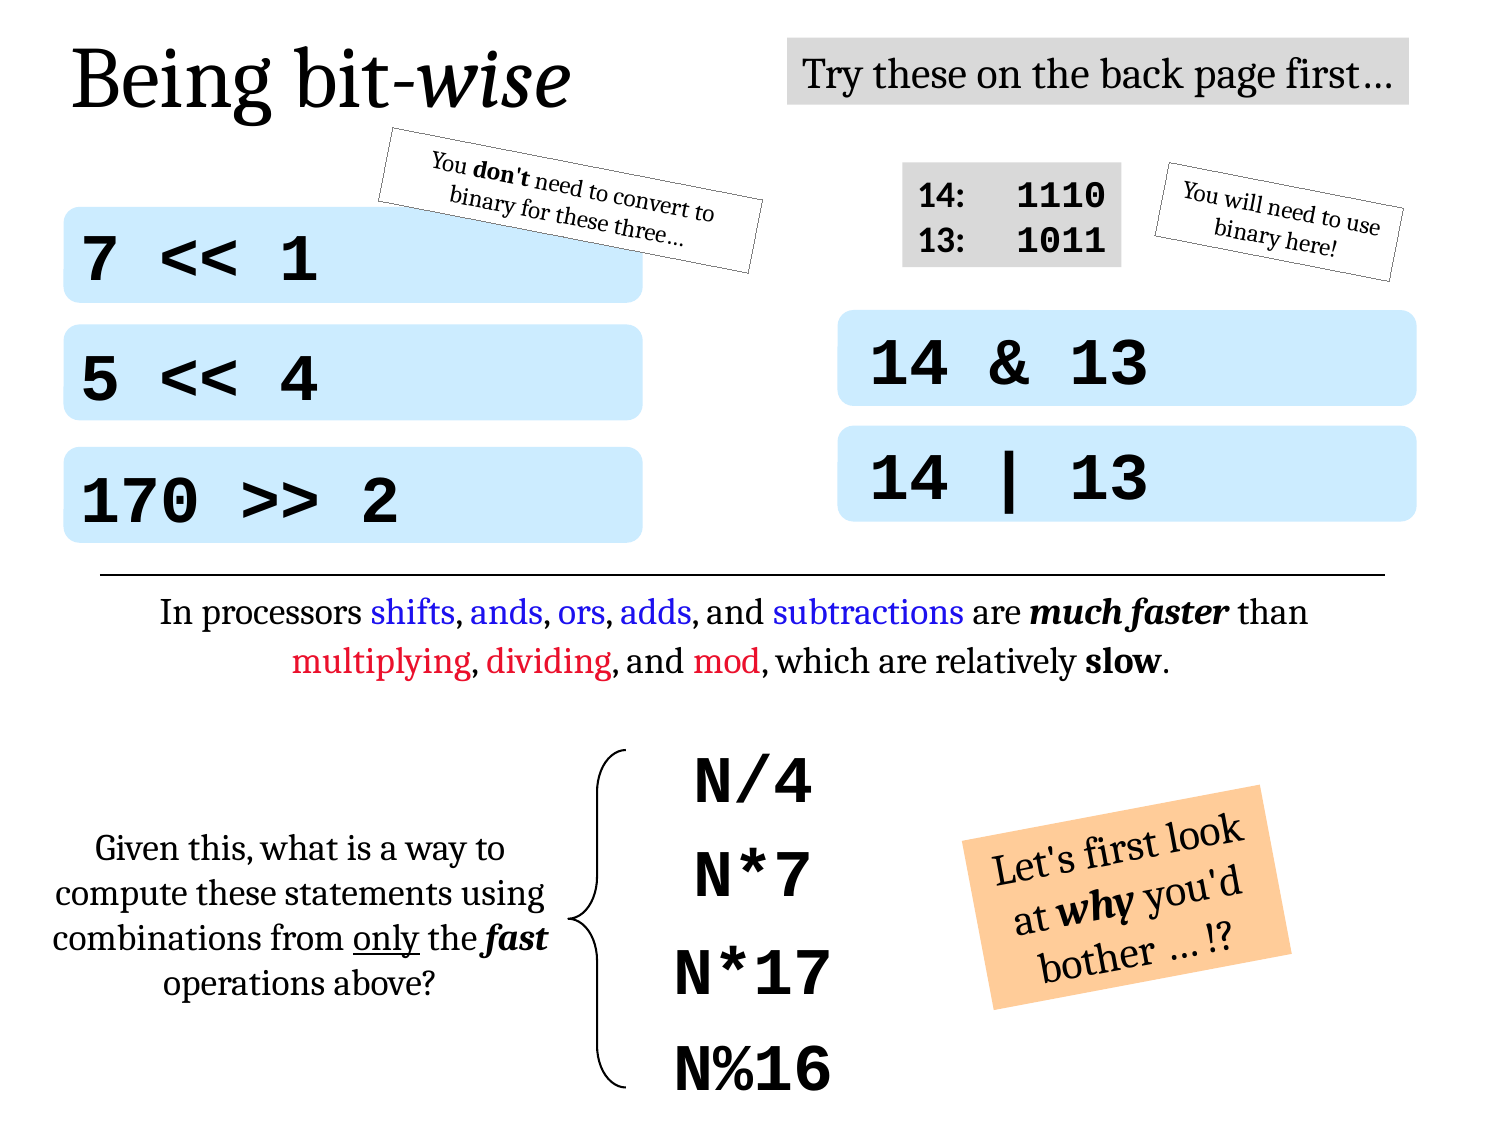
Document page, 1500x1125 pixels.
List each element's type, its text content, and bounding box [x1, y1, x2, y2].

text_box [568, 750, 626, 1088]
text_box N%16 [658, 1016, 849, 1112]
text_box Let's first look at why you'd bother … !? [961, 784, 1292, 1011]
text_box You don't need to convert to binary for these three… [378, 127, 763, 274]
text_box 7 << 1 [65, 206, 335, 302]
text_box Given this, what is a way to compute these statements using combinations from only the fast operations above? [32, 815, 569, 1011]
text_box Try these on the back page first… [787, 37, 1409, 105]
text_box [837, 309, 1417, 406]
text_box 5 << 4 [65, 326, 335, 422]
text_box [73, 446, 643, 543]
text_box In processors shifts, ands, ors, adds, and subtractions are much faster than multiplying, dividing, and mod, which are relatively slow. [134, 583, 1335, 689]
text_box [74, 206, 643, 303]
text_box 14 & 13 [854, 310, 1165, 405]
text_box 14: 1110 13: 1011 [902, 162, 1122, 268]
text_box You will need to use binary here! [1154, 162, 1404, 282]
text_box [72, 324, 643, 421]
text_box Being bit-wise [55, 12, 669, 133]
text_box N*7 [678, 822, 829, 918]
text_box [837, 425, 1417, 522]
text_box N*17 [658, 920, 849, 1016]
text_box N/4 [678, 728, 829, 822]
text_box 170 >> 2 [65, 448, 416, 544]
text_box 14 | 13 [854, 425, 1165, 521]
